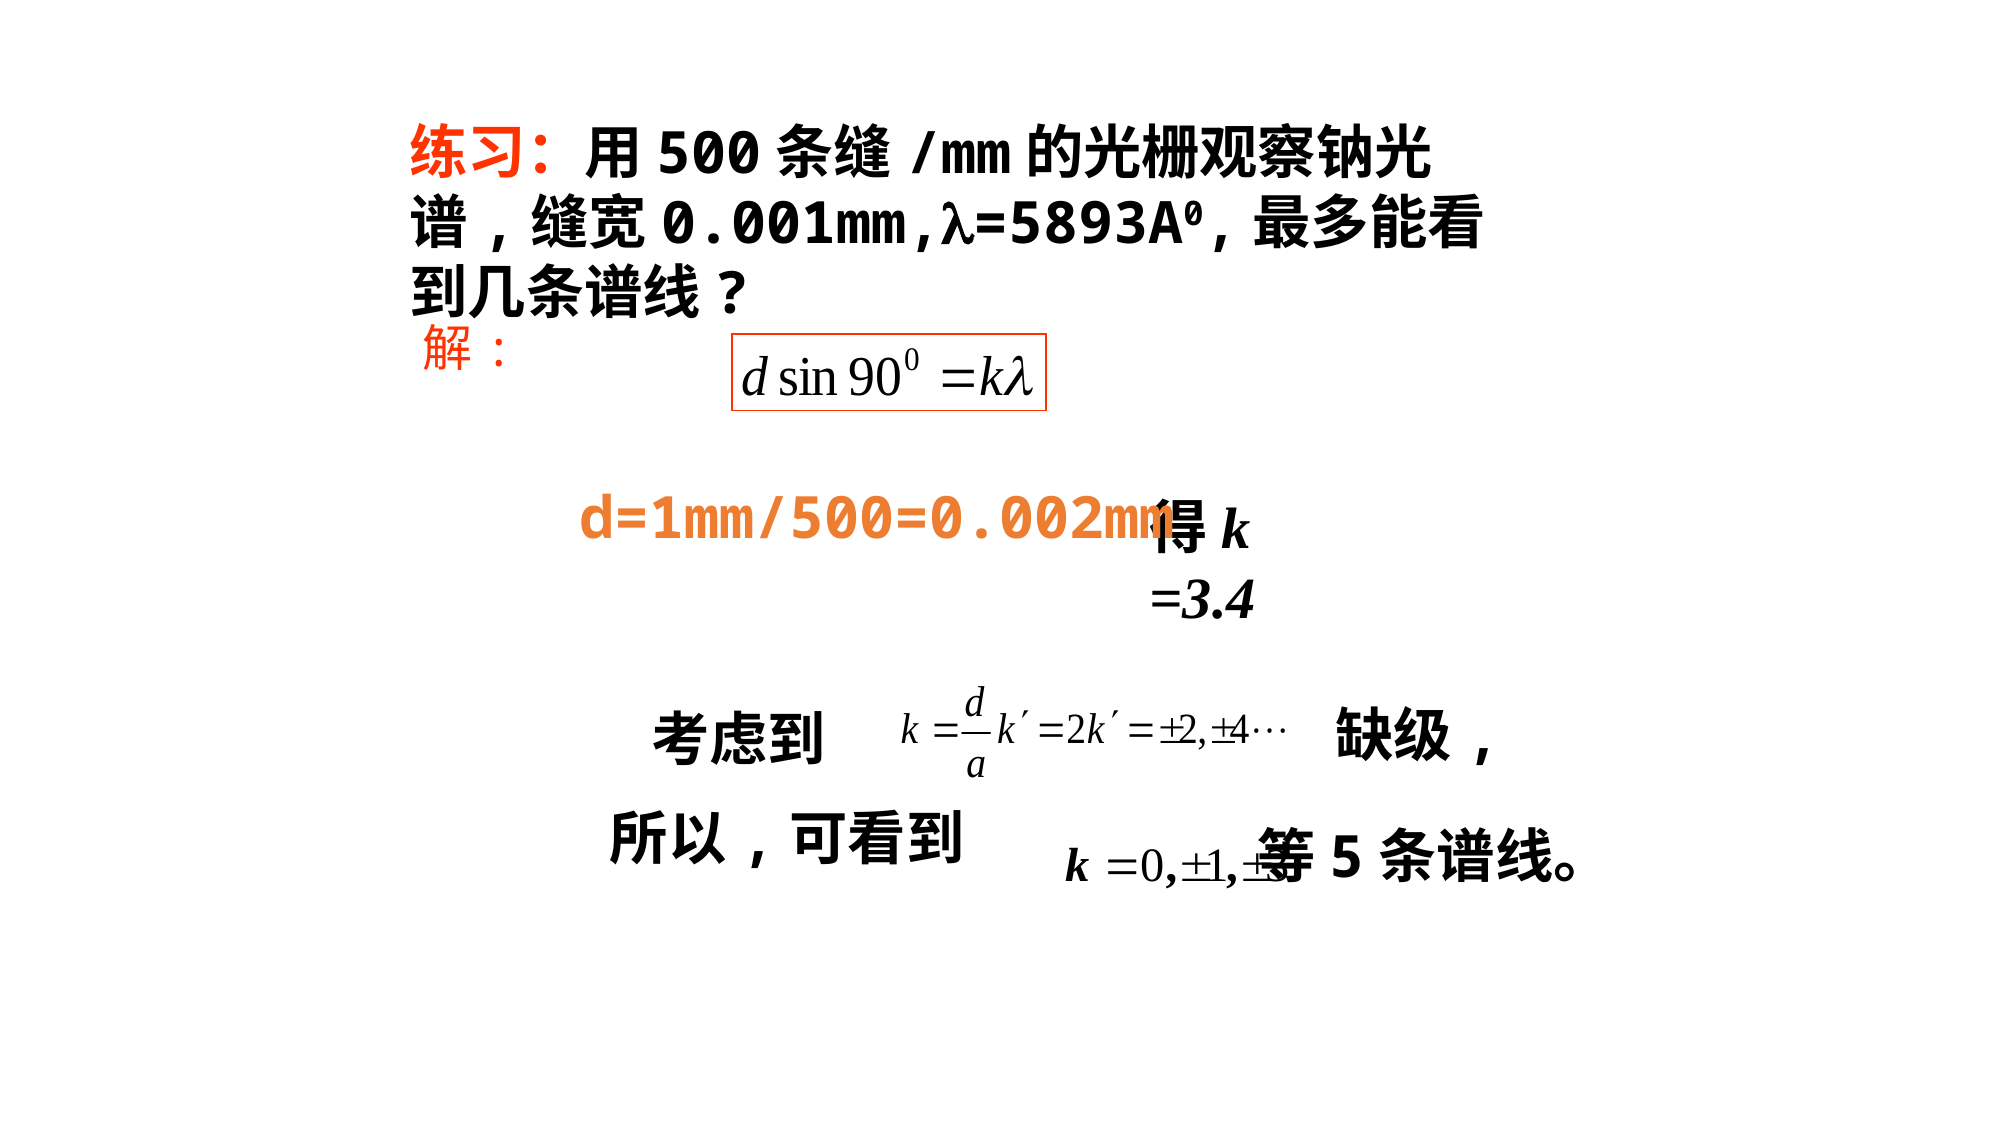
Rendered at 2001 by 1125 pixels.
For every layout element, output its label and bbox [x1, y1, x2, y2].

text_box [394, 107, 1550, 384]
text_box [595, 793, 979, 879]
text_box [579, 480, 1360, 638]
text_box [1057, 811, 1627, 899]
text_box [894, 675, 1295, 788]
text_box [636, 694, 841, 780]
text_box [1335, 697, 1460, 768]
text_box [732, 334, 1046, 410]
